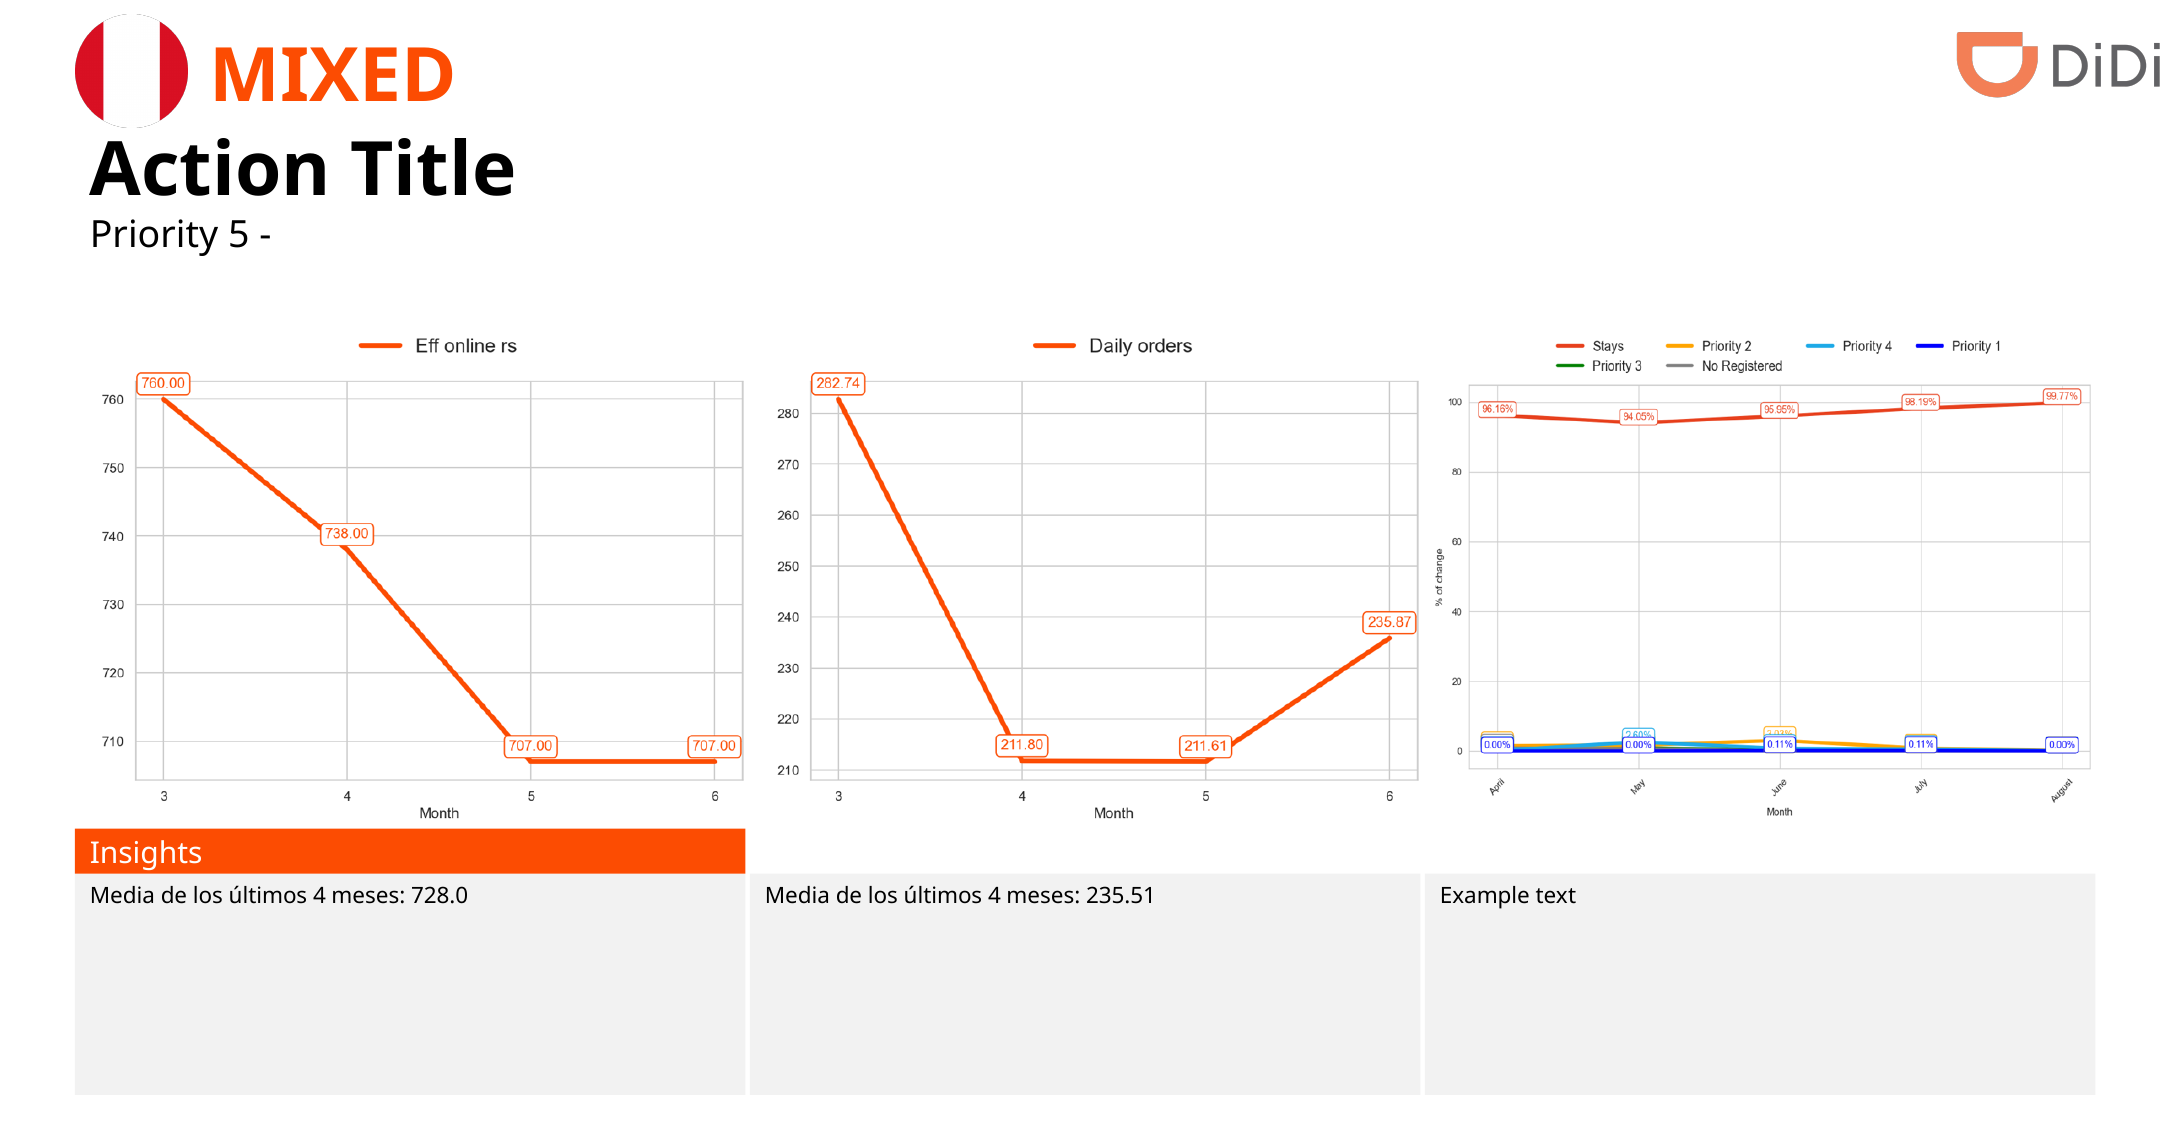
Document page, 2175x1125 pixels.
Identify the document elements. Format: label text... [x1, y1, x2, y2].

text_box Media de los últimos 4 meses: 235.51 [749, 873, 1421, 1095]
picture [74, 14, 188, 128]
text_box Insights [74, 837, 746, 874]
text_box MIXED [194, 15, 1800, 127]
text_box Example text [1424, 873, 2096, 1095]
text_box Action Title [74, 127, 2175, 202]
text_box Priority 5 - [74, 202, 2175, 263]
text_box Media de los últimos 4 meses: 728.0 [74, 874, 746, 1095]
picture [1949, 1, 2175, 129]
picture [74, 322, 2101, 829]
